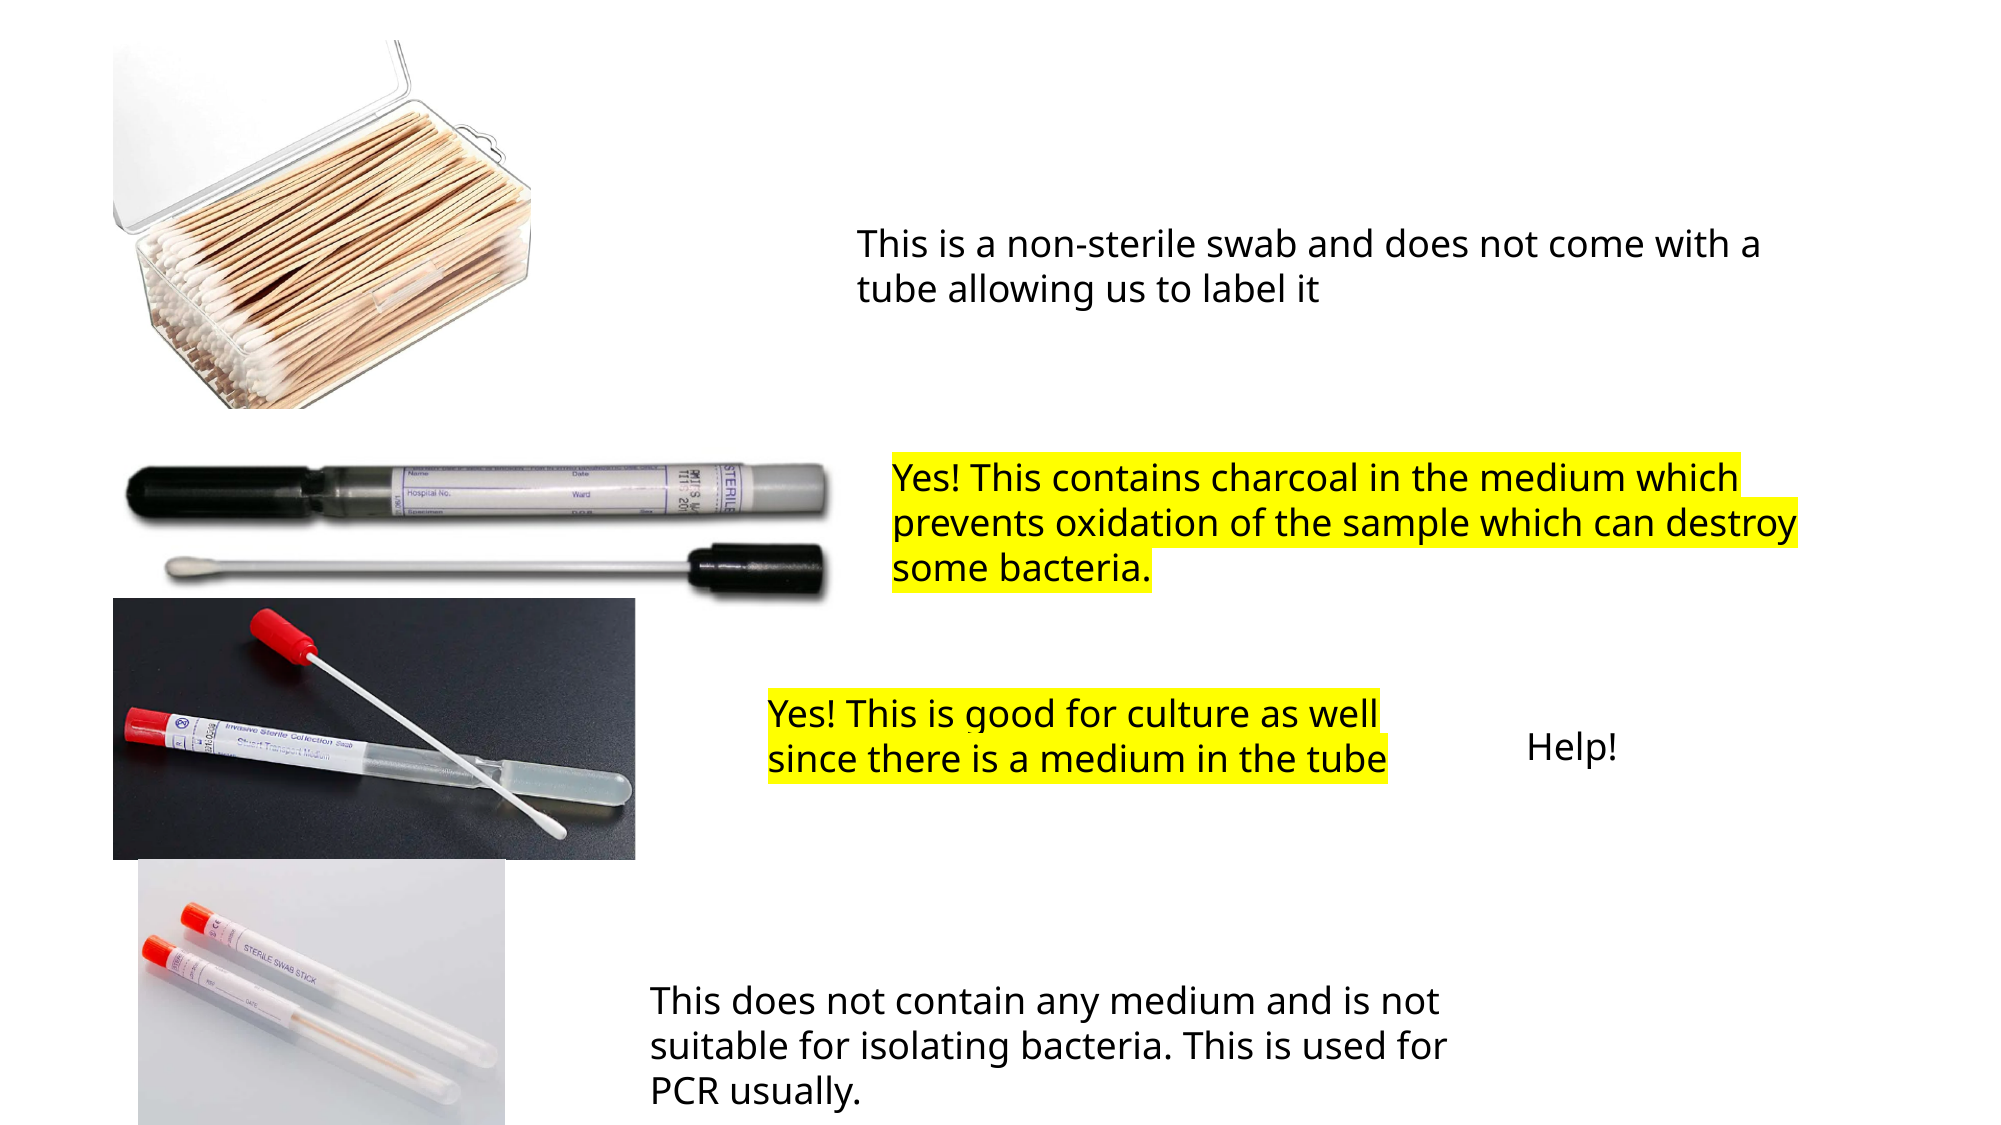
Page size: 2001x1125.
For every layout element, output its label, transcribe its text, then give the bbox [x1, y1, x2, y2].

text_box This does not contain any medium and is not suitable for isolating bacteria. This is used for PCR usually. [635, 969, 1541, 1120]
text_box This is a non-sterile swab and does not come with a tube allowing us to label it [842, 212, 1797, 318]
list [112, 39, 531, 409]
text_box Yes! This contains charcoal in the medium which prevents oxidation of the sample which can destroy some bacteria. [877, 446, 1832, 597]
text_box Help! [1511, 715, 1842, 776]
text_box Yes! This is good for culture as well since there is a medium in the tube [752, 682, 1452, 788]
picture [112, 409, 843, 1125]
